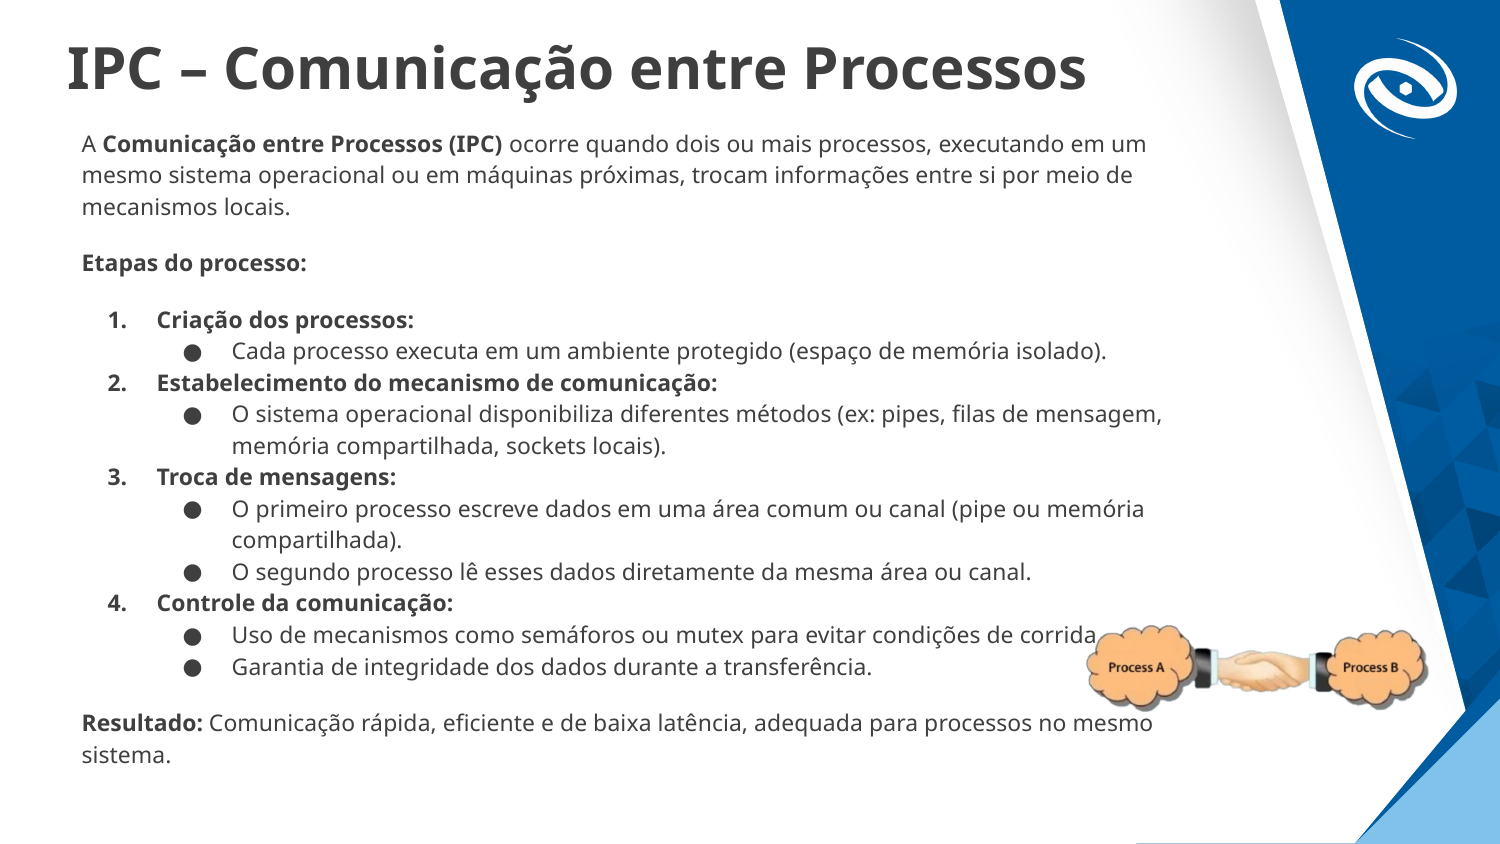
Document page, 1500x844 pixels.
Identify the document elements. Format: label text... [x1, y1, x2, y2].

list A Comunicação entre Processos (IPC) ocorre quando dois ou mais processos, executando em um mesmo sistema operacional ou em máquinas próximas, trocam informações entre si por meio de mecanismos locais. Etapas do processo: Criação dos processos: Cada processo executa em um ambiente protegido (espaço de memória isolado). Estabelecimento do mecanismo de comunicação: O sistema operacional disponibiliza diferentes métodos (ex: pipes, filas de mensagem, memória compartilhada, sockets locais). Troca de mensagens: O primeiro processo escreve dados em uma área comum ou canal (pipe ou memória compartilhada). O segundo processo lê esses dados diretamente da mesma área ou canal. Controle da comunicação: Uso de mecanismos como semáforos ou mutex para evitar condições de corrida. Garantia de integridade dos dados durante a transferência. Resultado: Comunicação rápida, eficiente e de baixa latência, adequada para processos no mesmo sistema. [66, 110, 1209, 822]
title IPC – Comunicação entre Processos [52, 16, 1195, 110]
picture [0, 0, 1500, 844]
